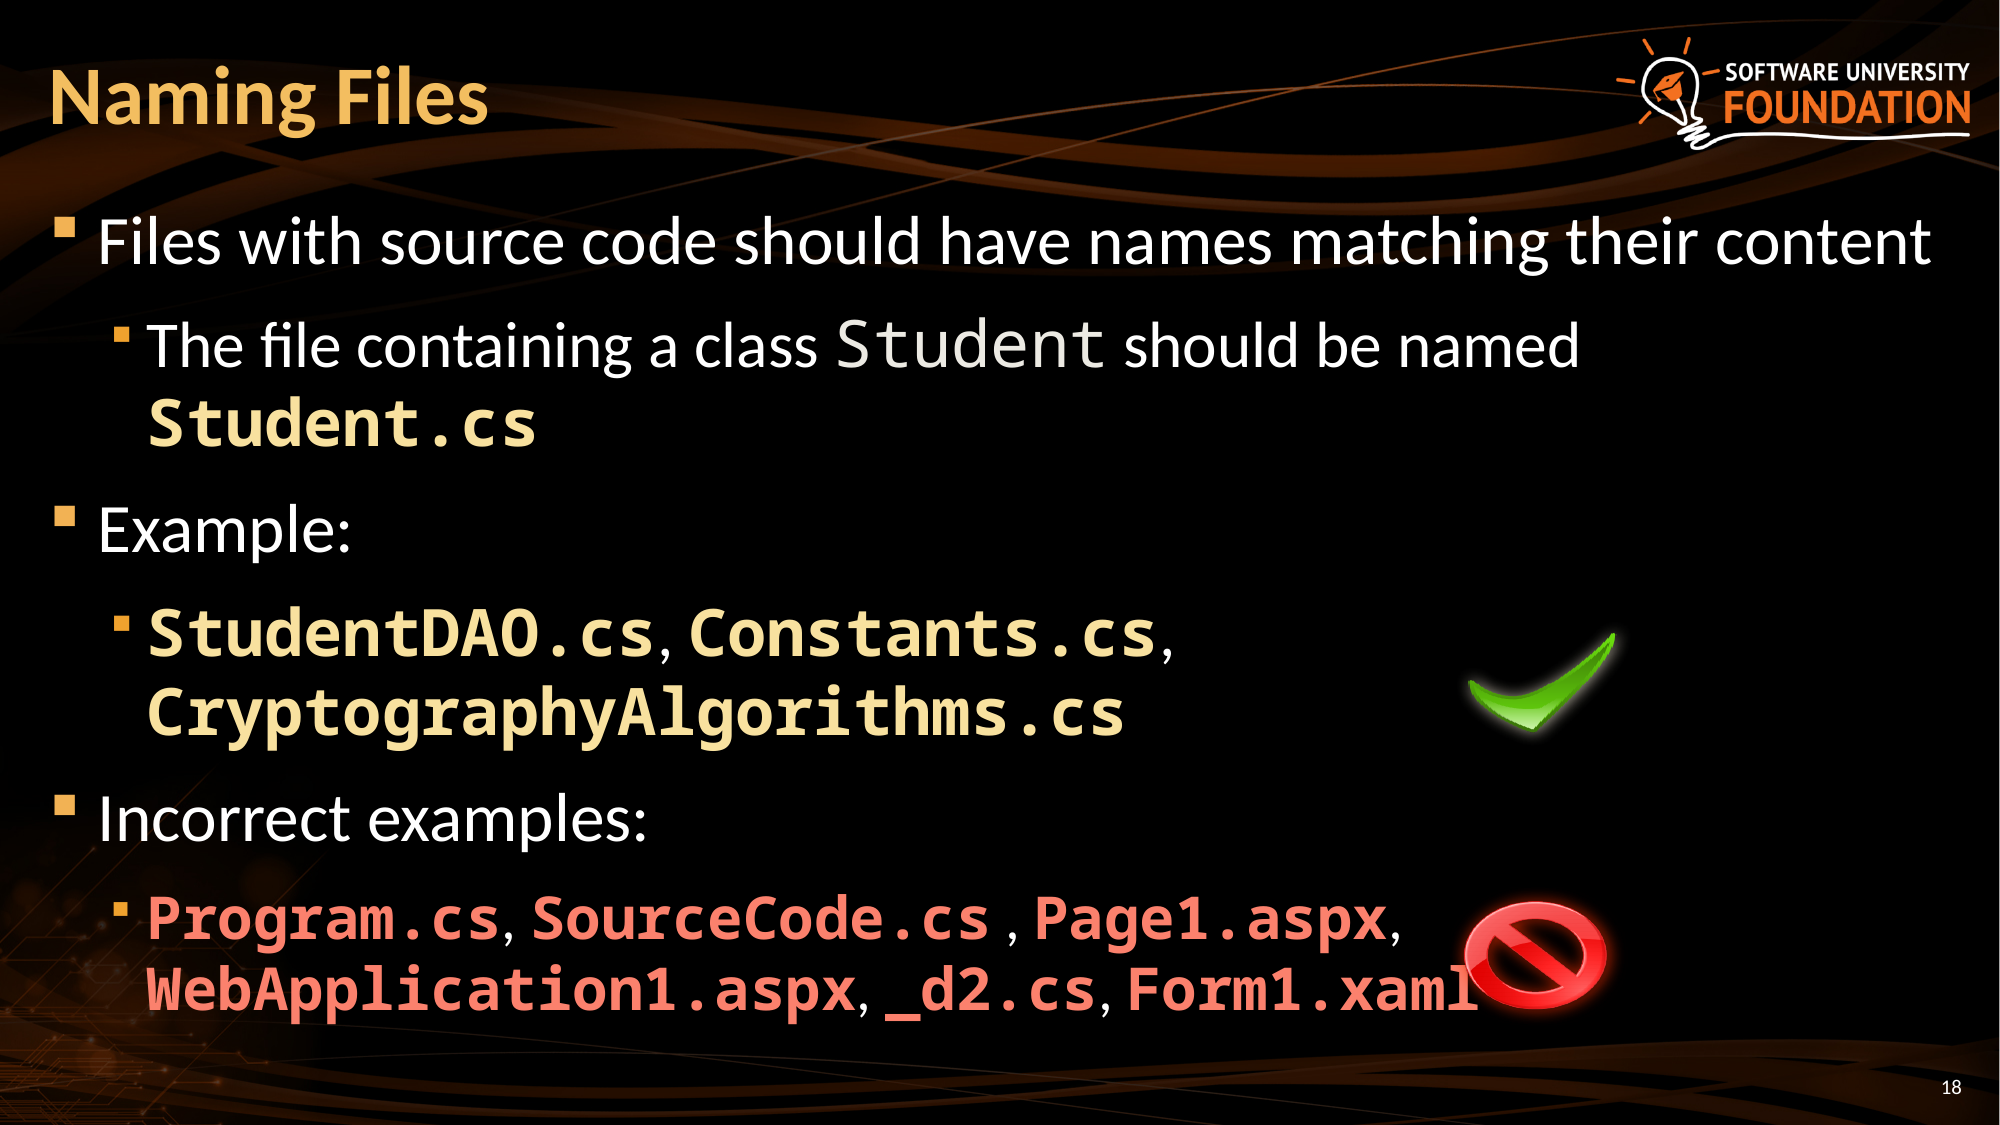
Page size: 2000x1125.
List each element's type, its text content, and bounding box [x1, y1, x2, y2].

slide_number 19 [1457, 901, 1461, 1011]
title Naming Files [1451, 889, 1624, 1023]
title Naming Files [30, 6, 1602, 189]
picture [0, 0, 2000, 1125]
list Files with source code should have names matching their content The file containing a class Student should be named Student.cs Example: StudentDAO.cs, Constants.cs, CryptographyAlgorithms.cs Incorrect examples: Program.cs, SourceCode.cs , Page1.aspx, WebApplication1.aspx, _d2.cs, Form1.xaml [31, 188, 1968, 1103]
text_box class LinkedList { public int flag { get; set; } } [1442, 610, 1632, 759]
slide_number 19 [1463, 895, 1618, 1017]
